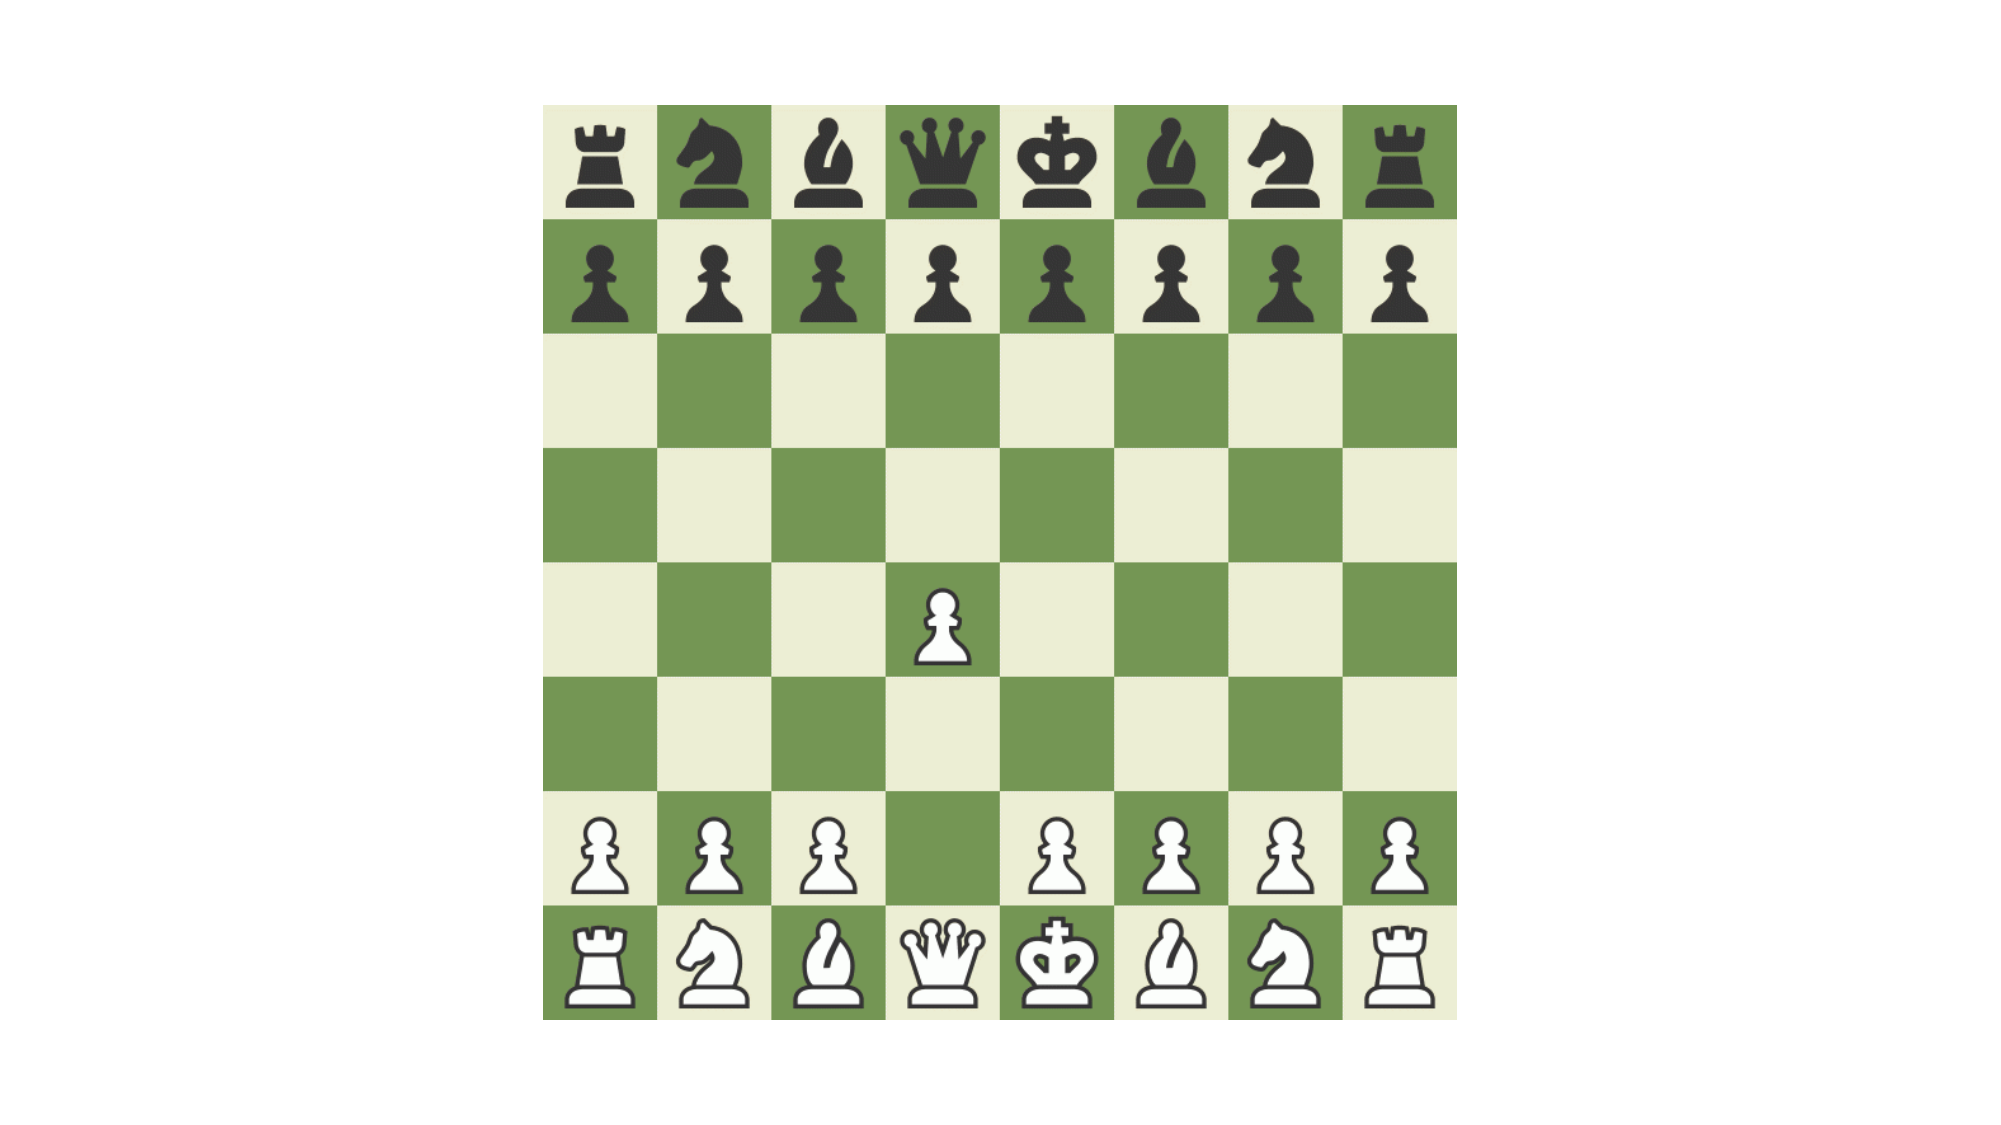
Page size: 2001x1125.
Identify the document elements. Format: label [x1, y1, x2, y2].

picture [543, 105, 1457, 1020]
